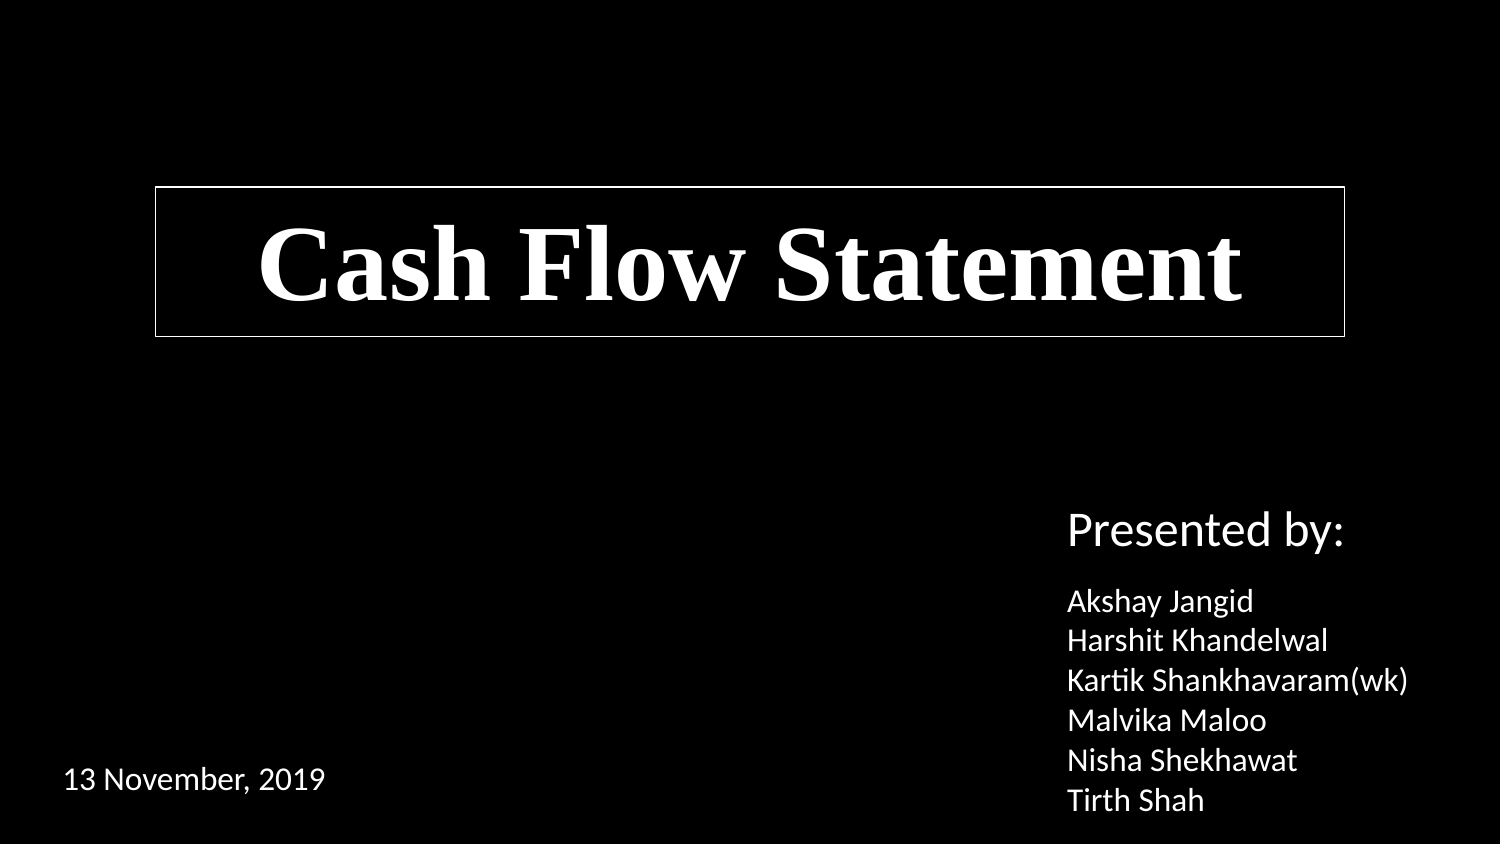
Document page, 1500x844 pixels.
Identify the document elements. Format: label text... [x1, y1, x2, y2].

subtitle Presented by: [1052, 481, 1414, 563]
text_box Akshay Jangid Harshit Khandelwal Kartik Shankhavaram(wk) Malvika Maloo Nisha Shekhawat Tirth Shah [1052, 563, 1449, 830]
text_box 13 November, 2019 [47, 741, 373, 806]
title Cash Flow Statement [155, 187, 1345, 337]
